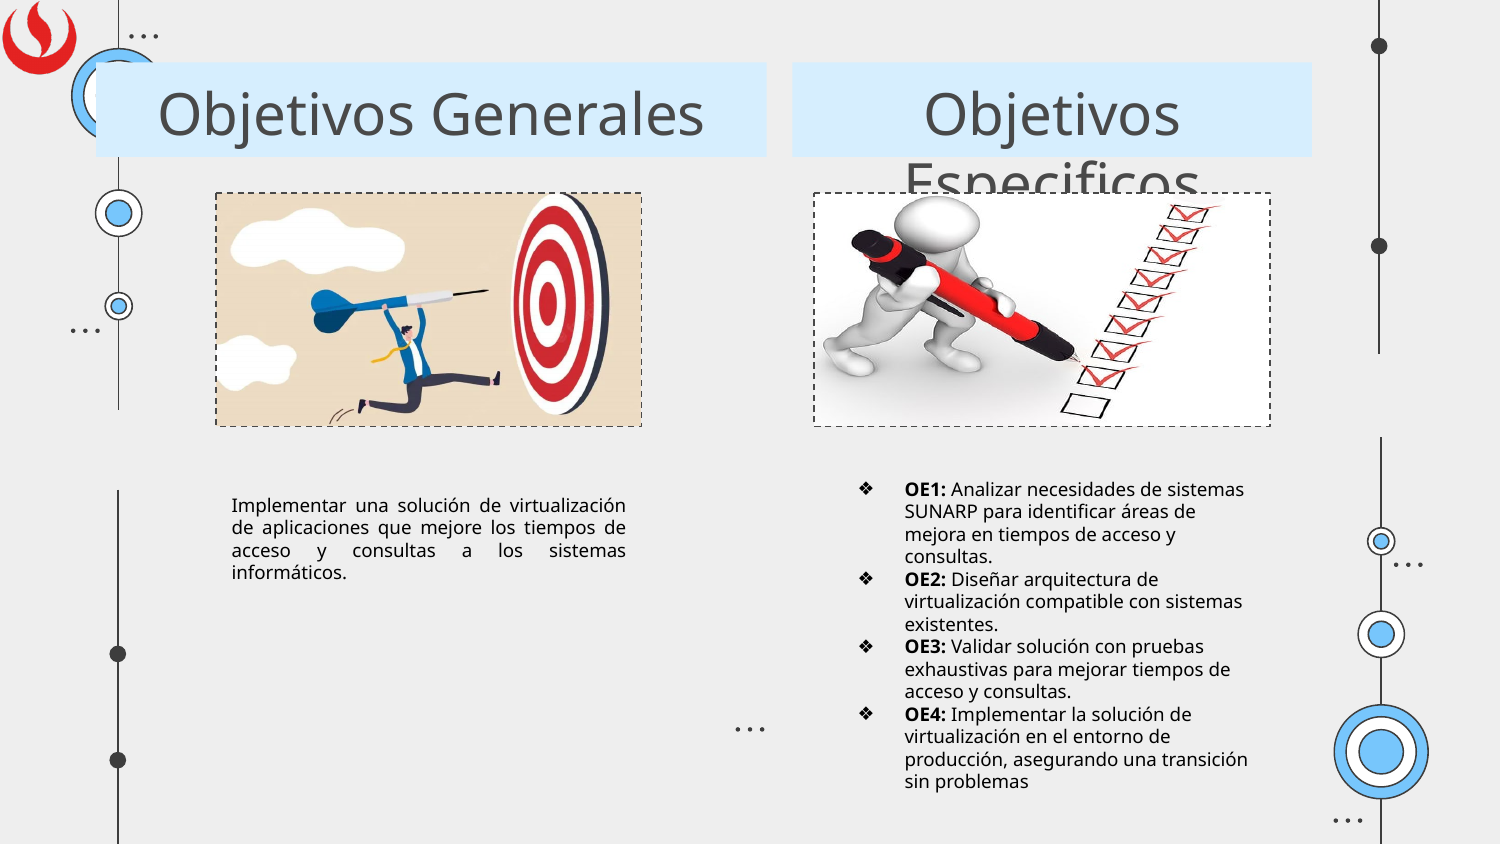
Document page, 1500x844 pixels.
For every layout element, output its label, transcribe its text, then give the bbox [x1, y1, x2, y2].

text_box OE1: Analizar necesidades de sistemas SUNARP para identificar áreas de mejora en tiempos de acceso y consultas. OE2: Diseñar arquitectura de virtualización compatible con sistemas existentes. OE3: Validar solución con pruebas exhaustivas para mejorar tiempos de acceso y consultas. OE4: Implementar la solución de virtualización en el entorno de producción, asegurando una transición sin problemas [814, 462, 1270, 808]
title Objetivos Especificos [792, 62, 1312, 157]
text_box Implementar una solución de virtualización de aplicaciones que mejore los tiempos de acceso y consultas a los sistemas informáticos. [216, 478, 641, 628]
picture [0, 0, 80, 78]
picture [216, 193, 641, 426]
picture [814, 193, 1270, 426]
title Objetivos Generales [96, 62, 767, 157]
